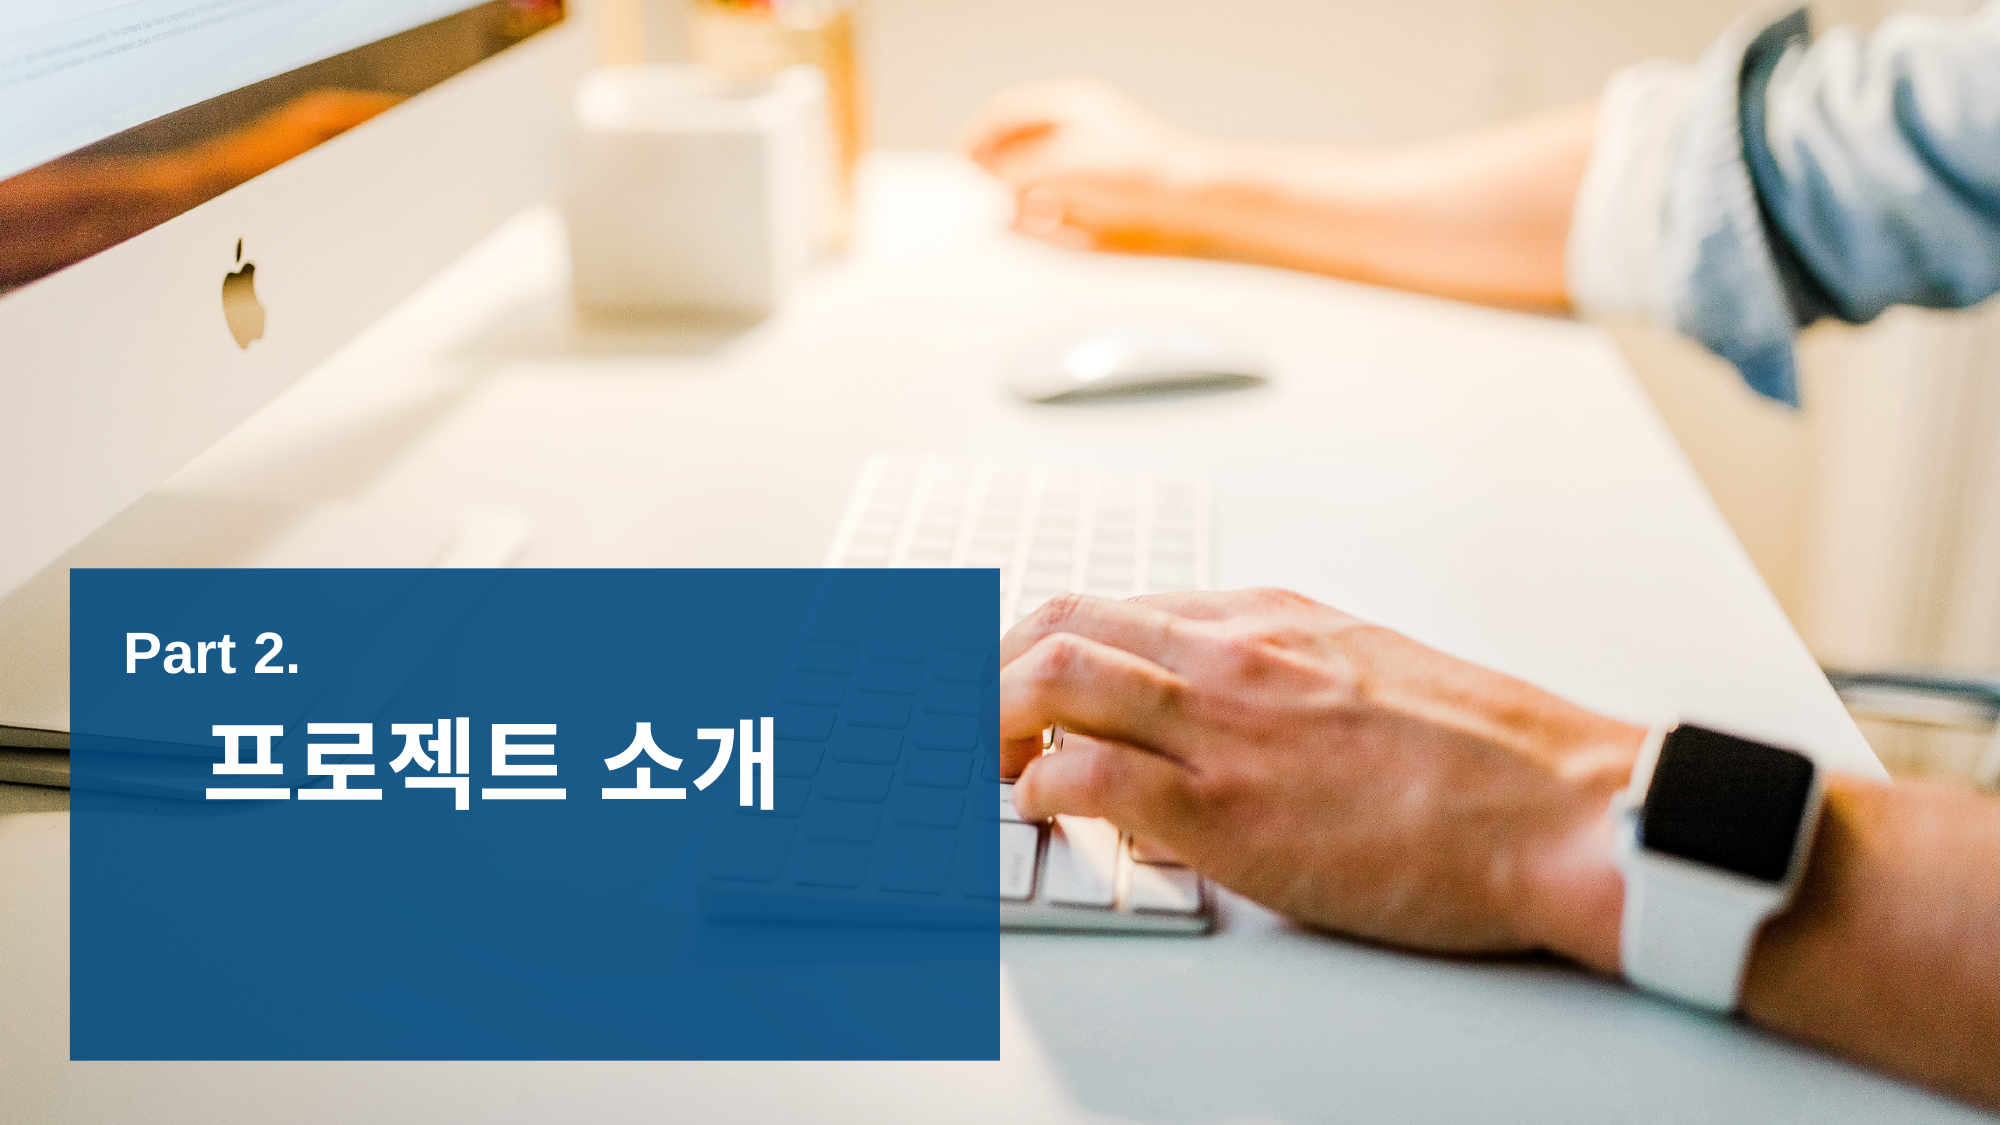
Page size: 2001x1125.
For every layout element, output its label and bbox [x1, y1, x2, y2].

picture [0, 0, 2000, 1125]
text_box [69, 568, 1000, 1061]
